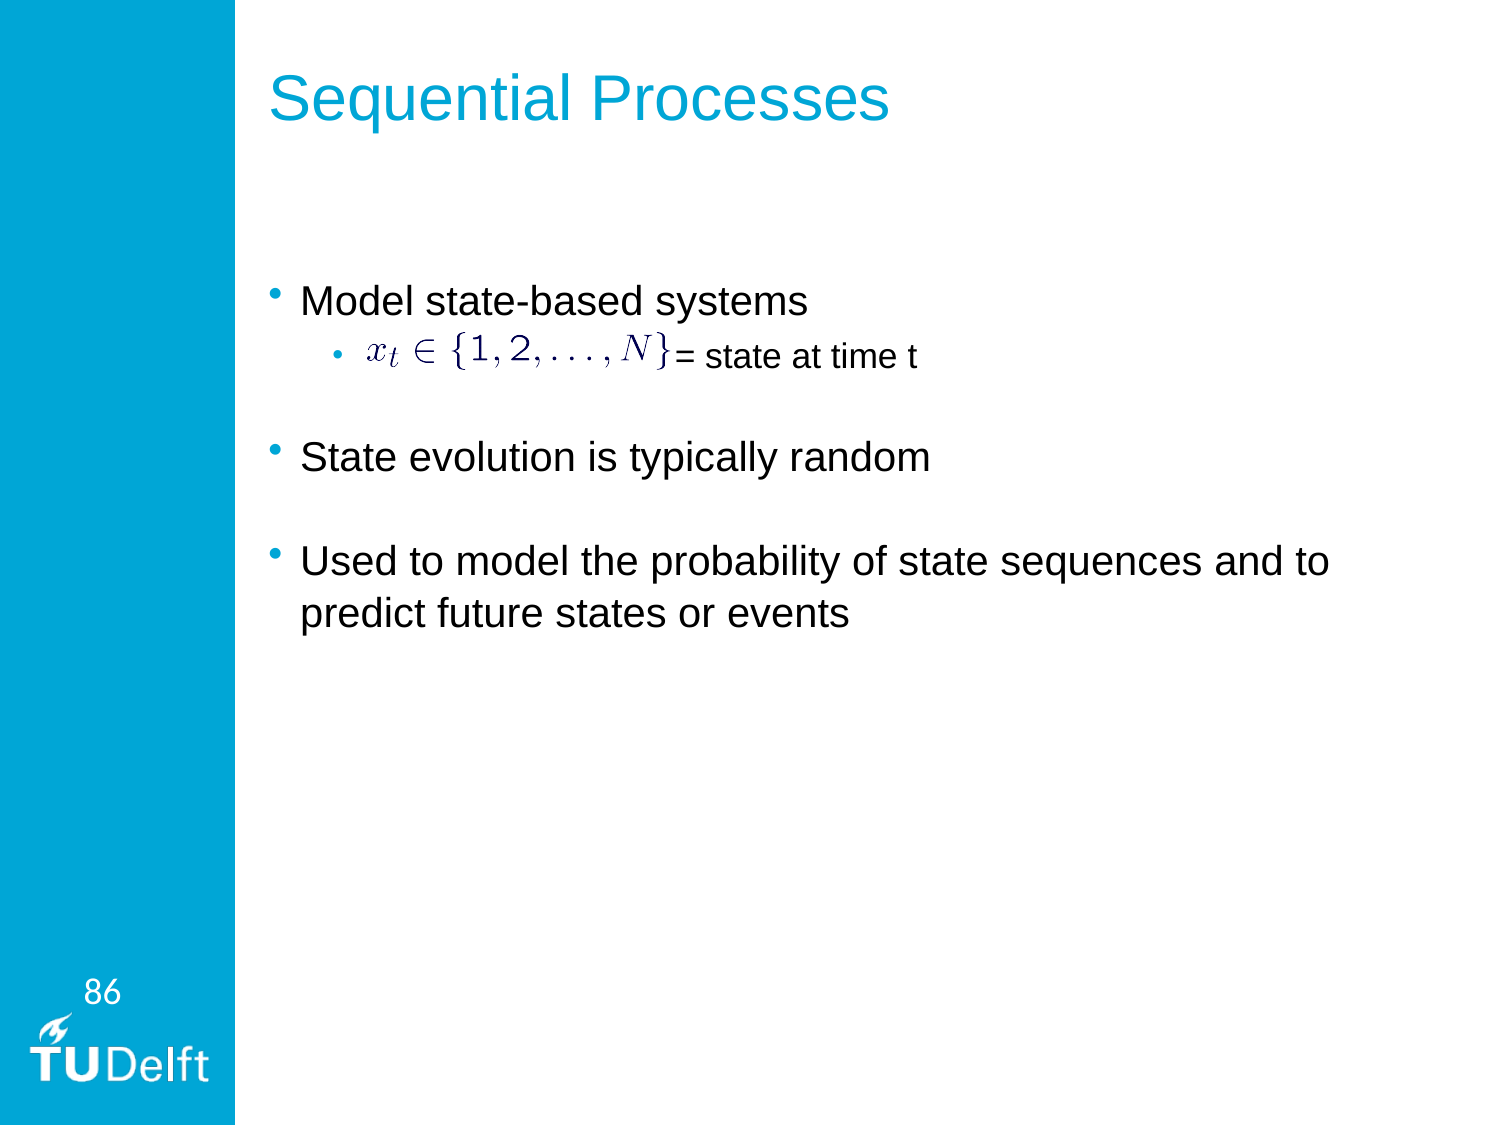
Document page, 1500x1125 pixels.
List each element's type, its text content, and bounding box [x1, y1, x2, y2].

title Sequential Processes [268, 55, 1423, 231]
list Model state-based systems = state at time t State evolution is typically random Used to model the probability of state sequences and to predict future states or events [268, 271, 1423, 1061]
picture [364, 332, 673, 370]
